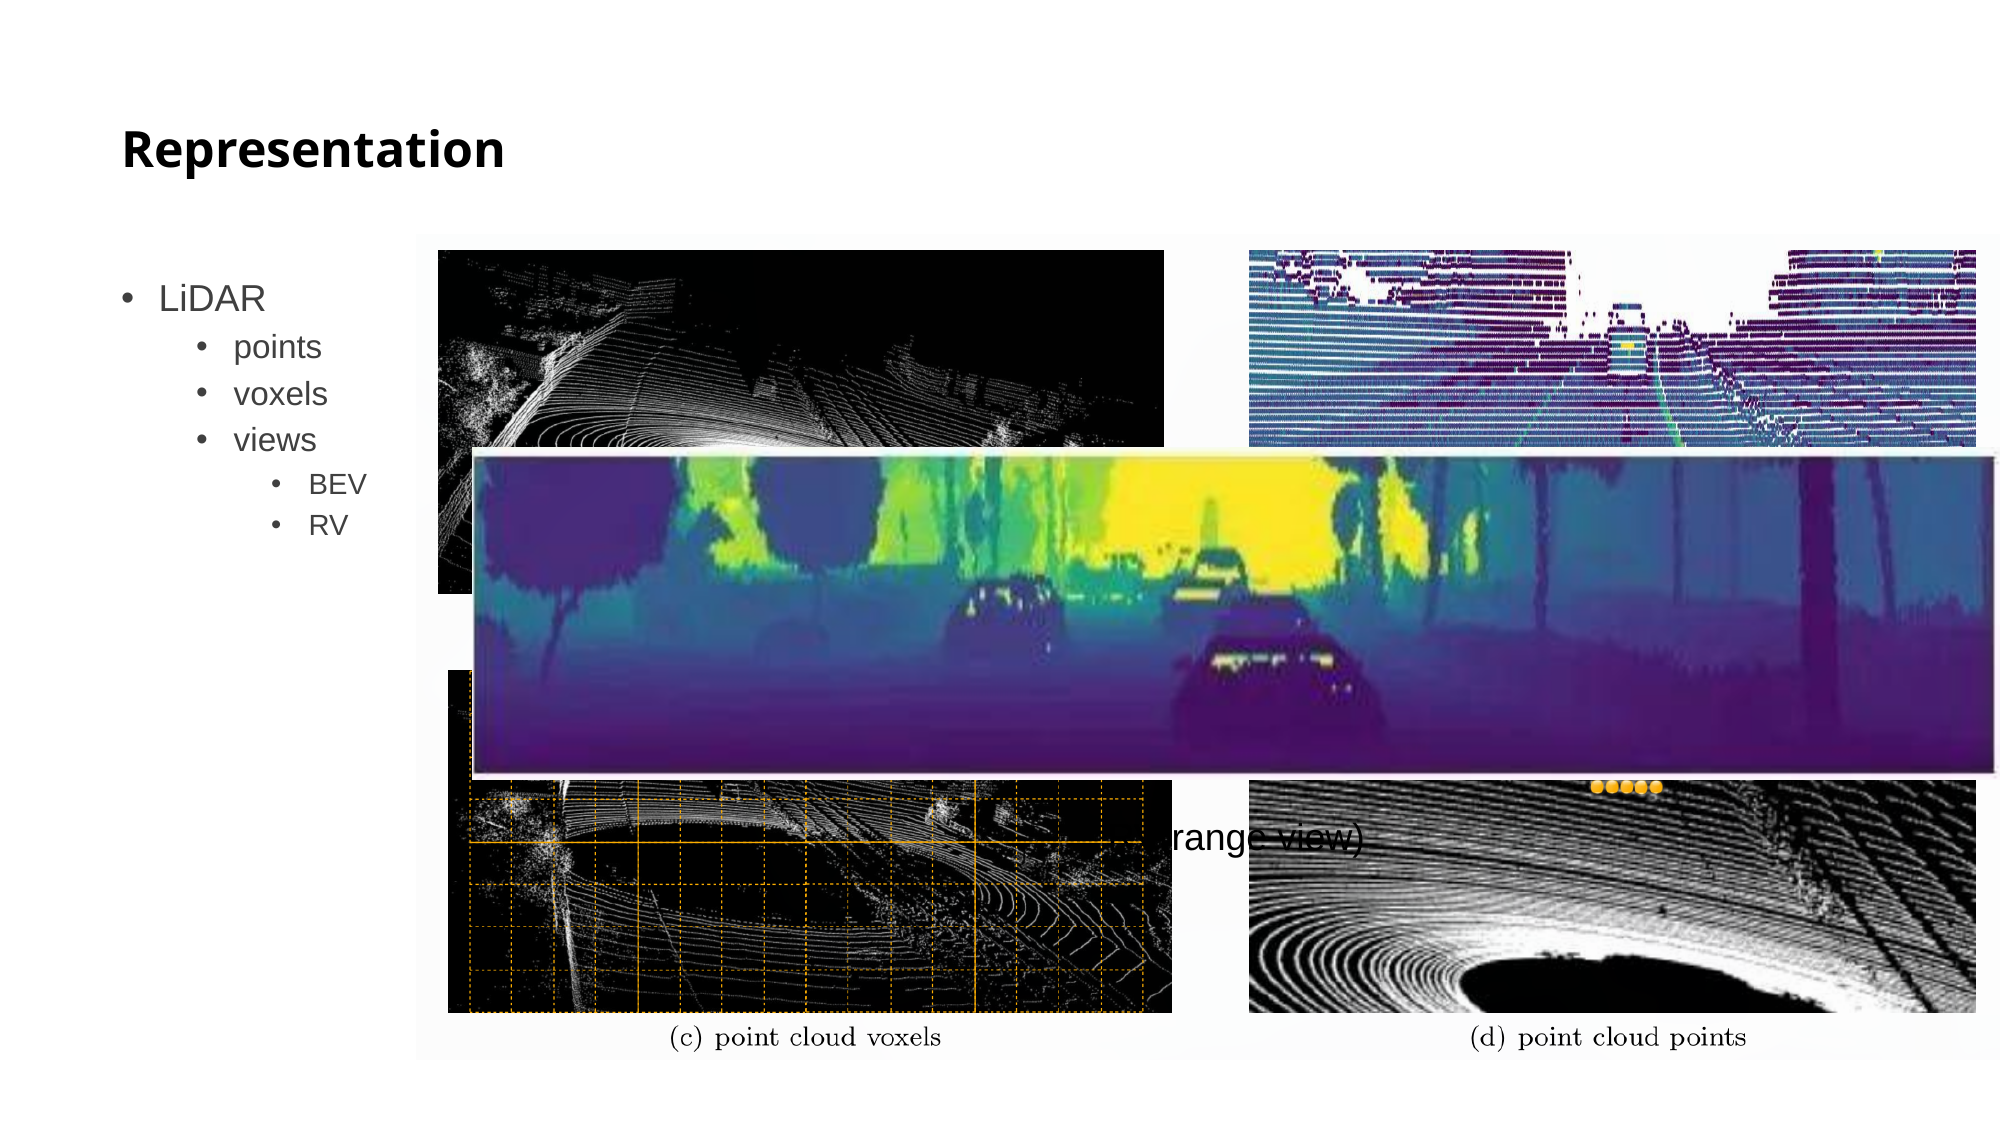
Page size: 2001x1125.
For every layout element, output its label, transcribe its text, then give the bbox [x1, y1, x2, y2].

list LiDAR points voxels views BEV RV [106, 271, 416, 986]
title Representation [106, 42, 1832, 260]
picture [416, 234, 2000, 1060]
